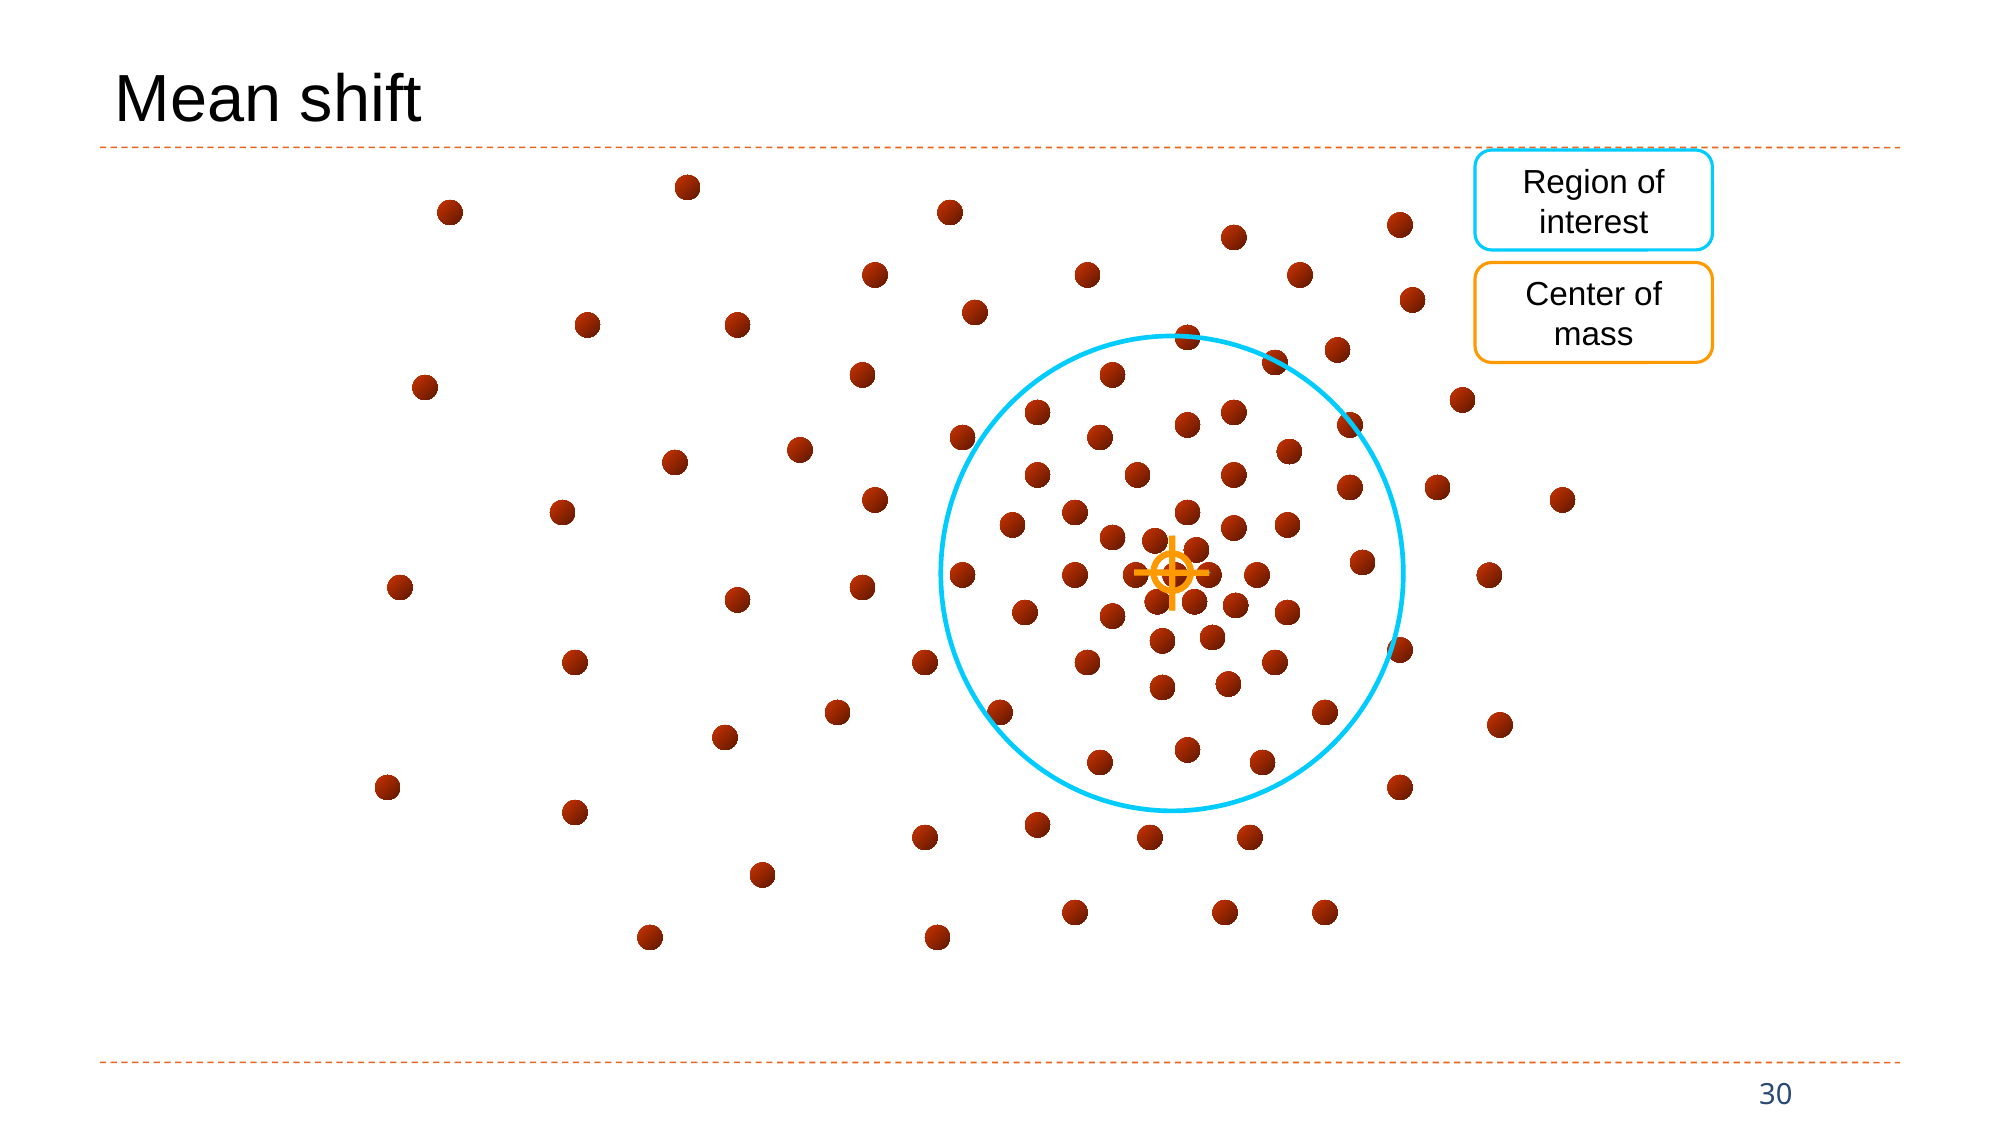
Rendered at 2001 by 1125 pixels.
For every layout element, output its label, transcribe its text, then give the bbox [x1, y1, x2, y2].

text_box [637, 924, 663, 950]
text_box [1476, 562, 1502, 588]
text_box [1212, 900, 1238, 925]
text_box [750, 862, 775, 888]
text_box [862, 487, 888, 513]
text_box [962, 299, 988, 325]
text_box [725, 312, 751, 338]
text_box [912, 825, 938, 850]
text_box [912, 650, 934, 676]
text_box [862, 262, 888, 288]
text_box [1025, 825, 1050, 838]
text_box [575, 312, 601, 338]
text_box [1409, 778, 1413, 797]
text_box [662, 450, 688, 475]
text_box [1312, 900, 1338, 925]
text_box Center of mass [1474, 262, 1713, 363]
text_box [725, 587, 751, 613]
text_box [562, 650, 588, 676]
text_box [387, 575, 413, 601]
text_box [849, 575, 875, 601]
text_box [1175, 324, 1200, 335]
text_box [437, 200, 463, 225]
text_box [1074, 262, 1100, 288]
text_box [940, 335, 1404, 812]
text_box [1487, 712, 1513, 738]
text_box [825, 699, 850, 725]
text_box [1550, 487, 1576, 513]
text_box [1387, 212, 1413, 238]
text_box [1287, 262, 1313, 288]
text_box [849, 362, 875, 388]
title Mean shift [99, 21, 1900, 143]
text_box [1425, 474, 1450, 500]
text_box [1221, 224, 1247, 250]
text_box [562, 800, 588, 826]
text_box [412, 375, 438, 400]
text_box [712, 725, 738, 751]
text_box [924, 924, 950, 950]
text_box [1409, 641, 1413, 659]
text_box [675, 174, 700, 200]
text_box [1137, 825, 1163, 850]
text_box Region of interest [1474, 149, 1713, 250]
text_box [375, 774, 400, 800]
text_box [1237, 825, 1263, 850]
text_box [549, 500, 575, 526]
text_box [1062, 900, 1088, 925]
text_box [1400, 287, 1426, 313]
text_box [1449, 387, 1475, 413]
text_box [1133, 535, 1210, 611]
text_box [937, 200, 963, 225]
text_box [787, 437, 813, 463]
